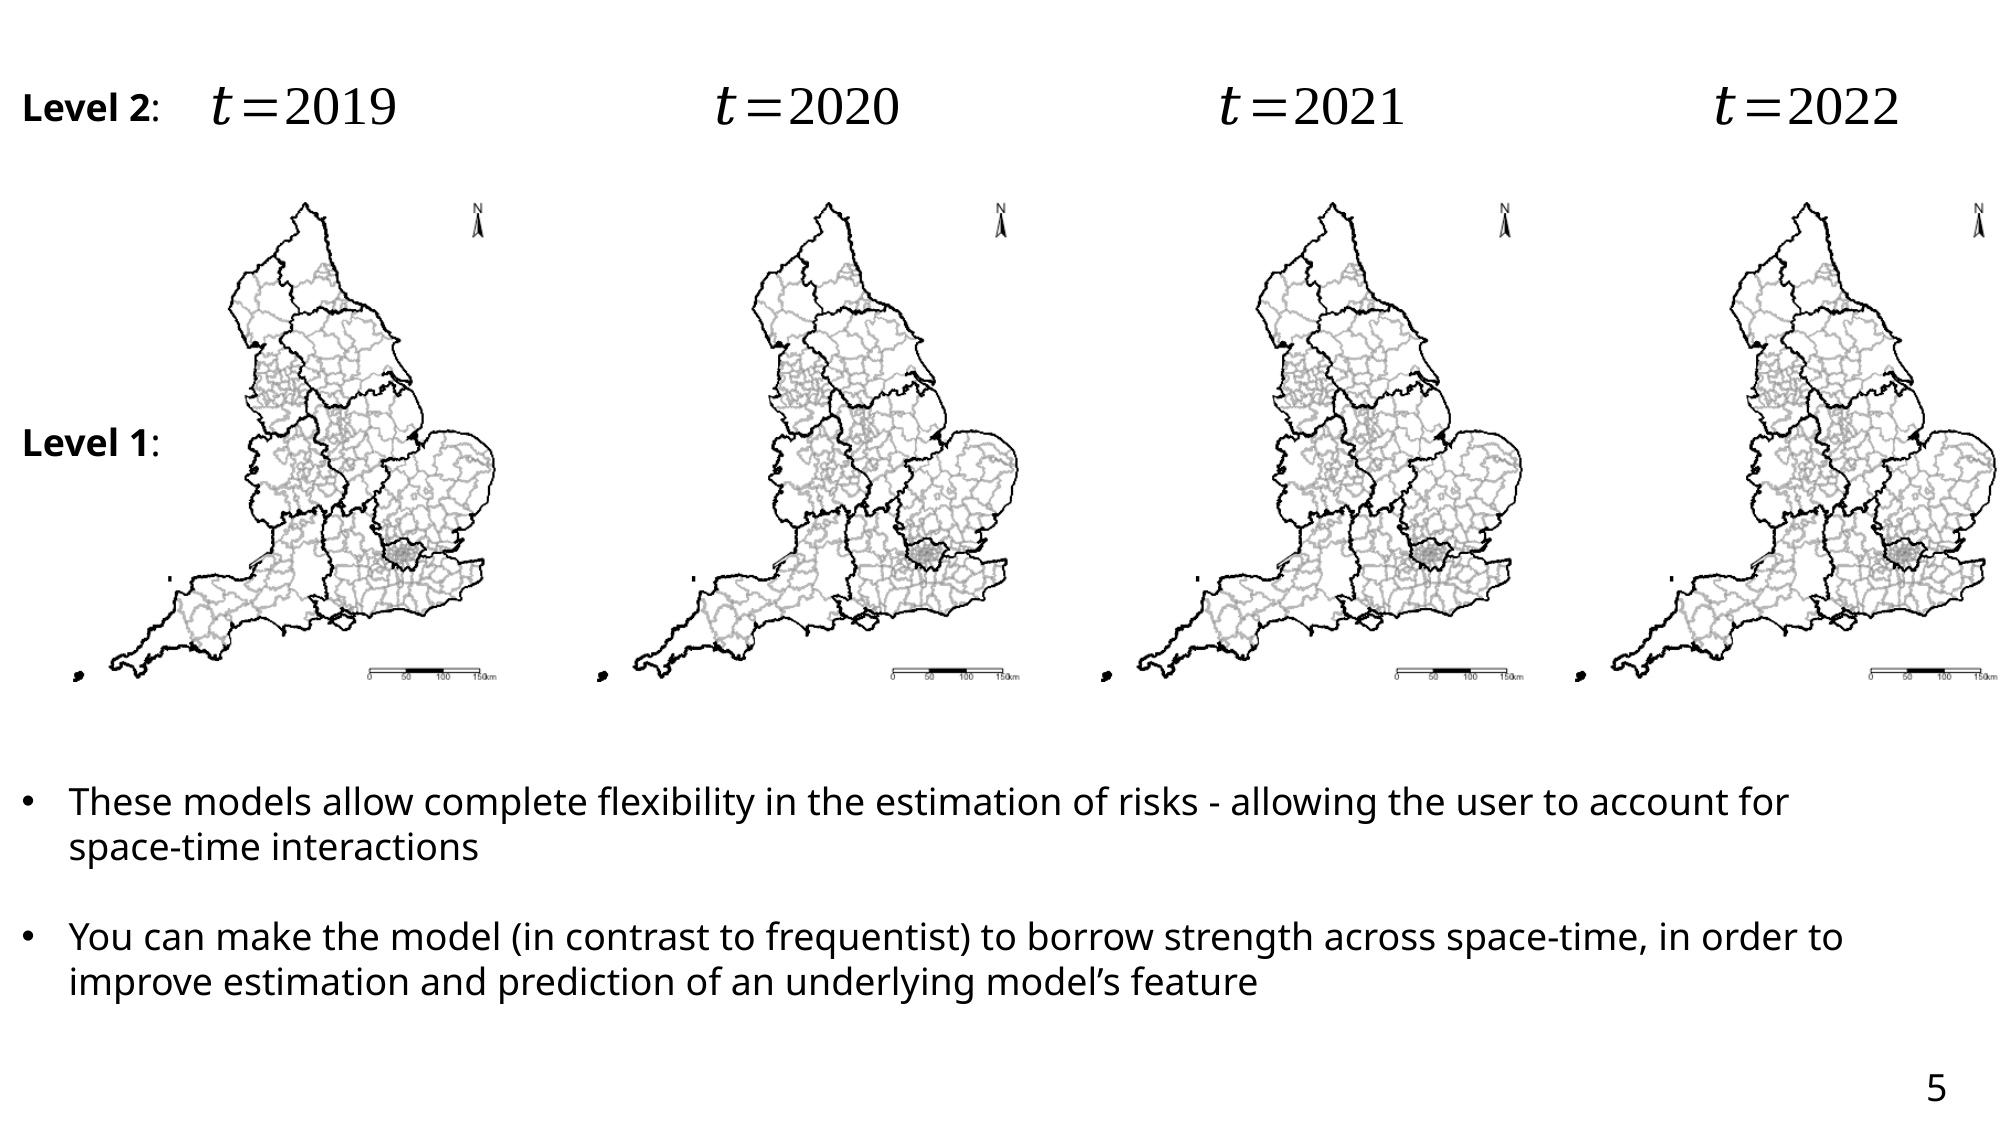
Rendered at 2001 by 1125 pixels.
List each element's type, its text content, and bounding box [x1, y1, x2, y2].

picture [1100, 201, 1526, 683]
picture [72, 201, 499, 683]
picture [1574, 201, 2000, 683]
text_box 5 [1911, 1056, 2000, 1080]
text_box These models allow complete flexibility in the estimation of risks - allowing the user to account for space-time interactions You can make the model (in contrast to frequentist) to borrow strength across space-time, in order to improve estimation and prediction of an underlying model’s feature [6, 770, 1869, 1011]
text_box Level 2: [6, 76, 190, 137]
text_box Level 1: [6, 411, 72, 472]
picture [596, 201, 1022, 683]
